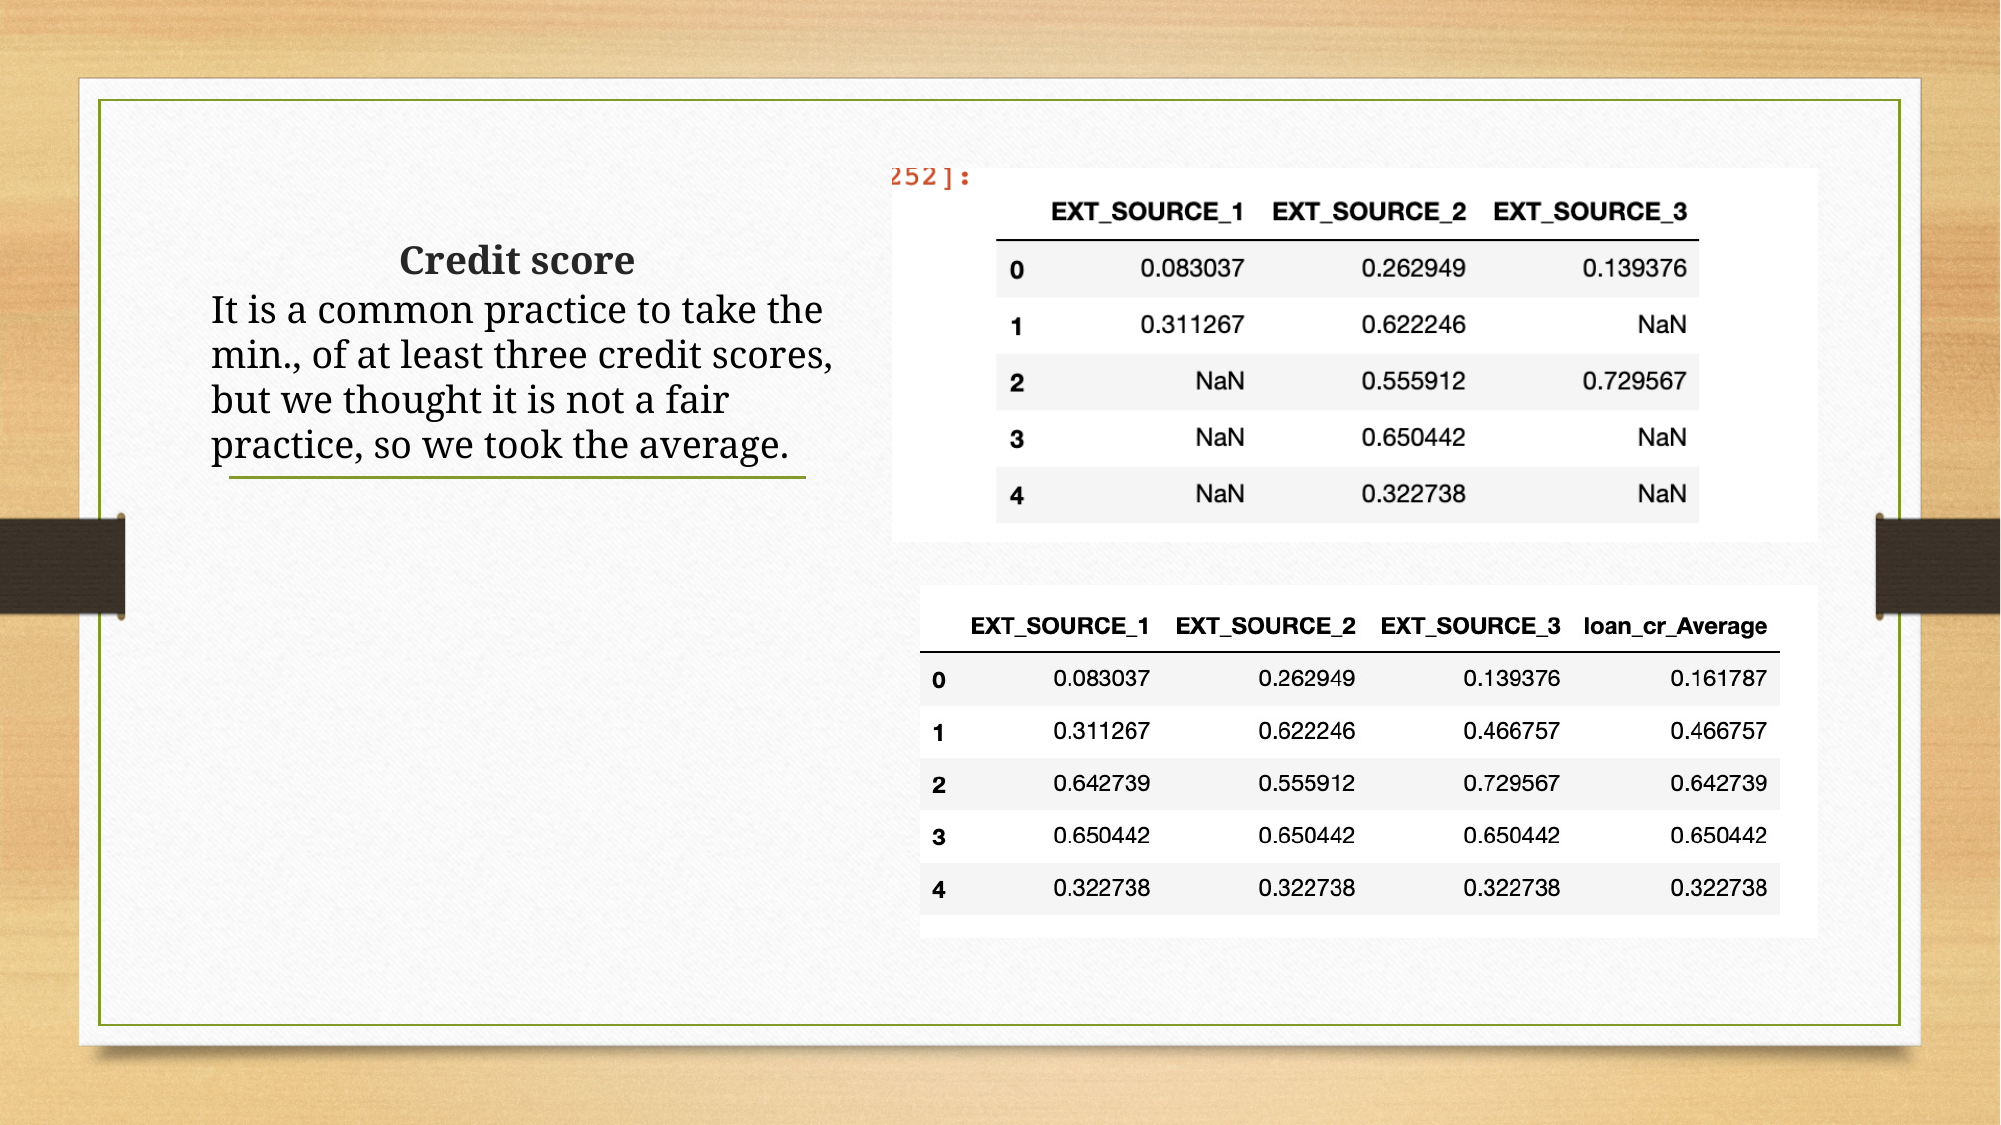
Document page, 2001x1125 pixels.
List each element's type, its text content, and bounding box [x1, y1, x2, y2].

picture [0, 0, 2001, 1125]
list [919, 585, 1818, 939]
text_box It is a common practice to take the min., of at least three credit scores, but we thought it is not a fair practice, so we took the average. [196, 278, 870, 474]
title Credit score [212, 227, 823, 278]
